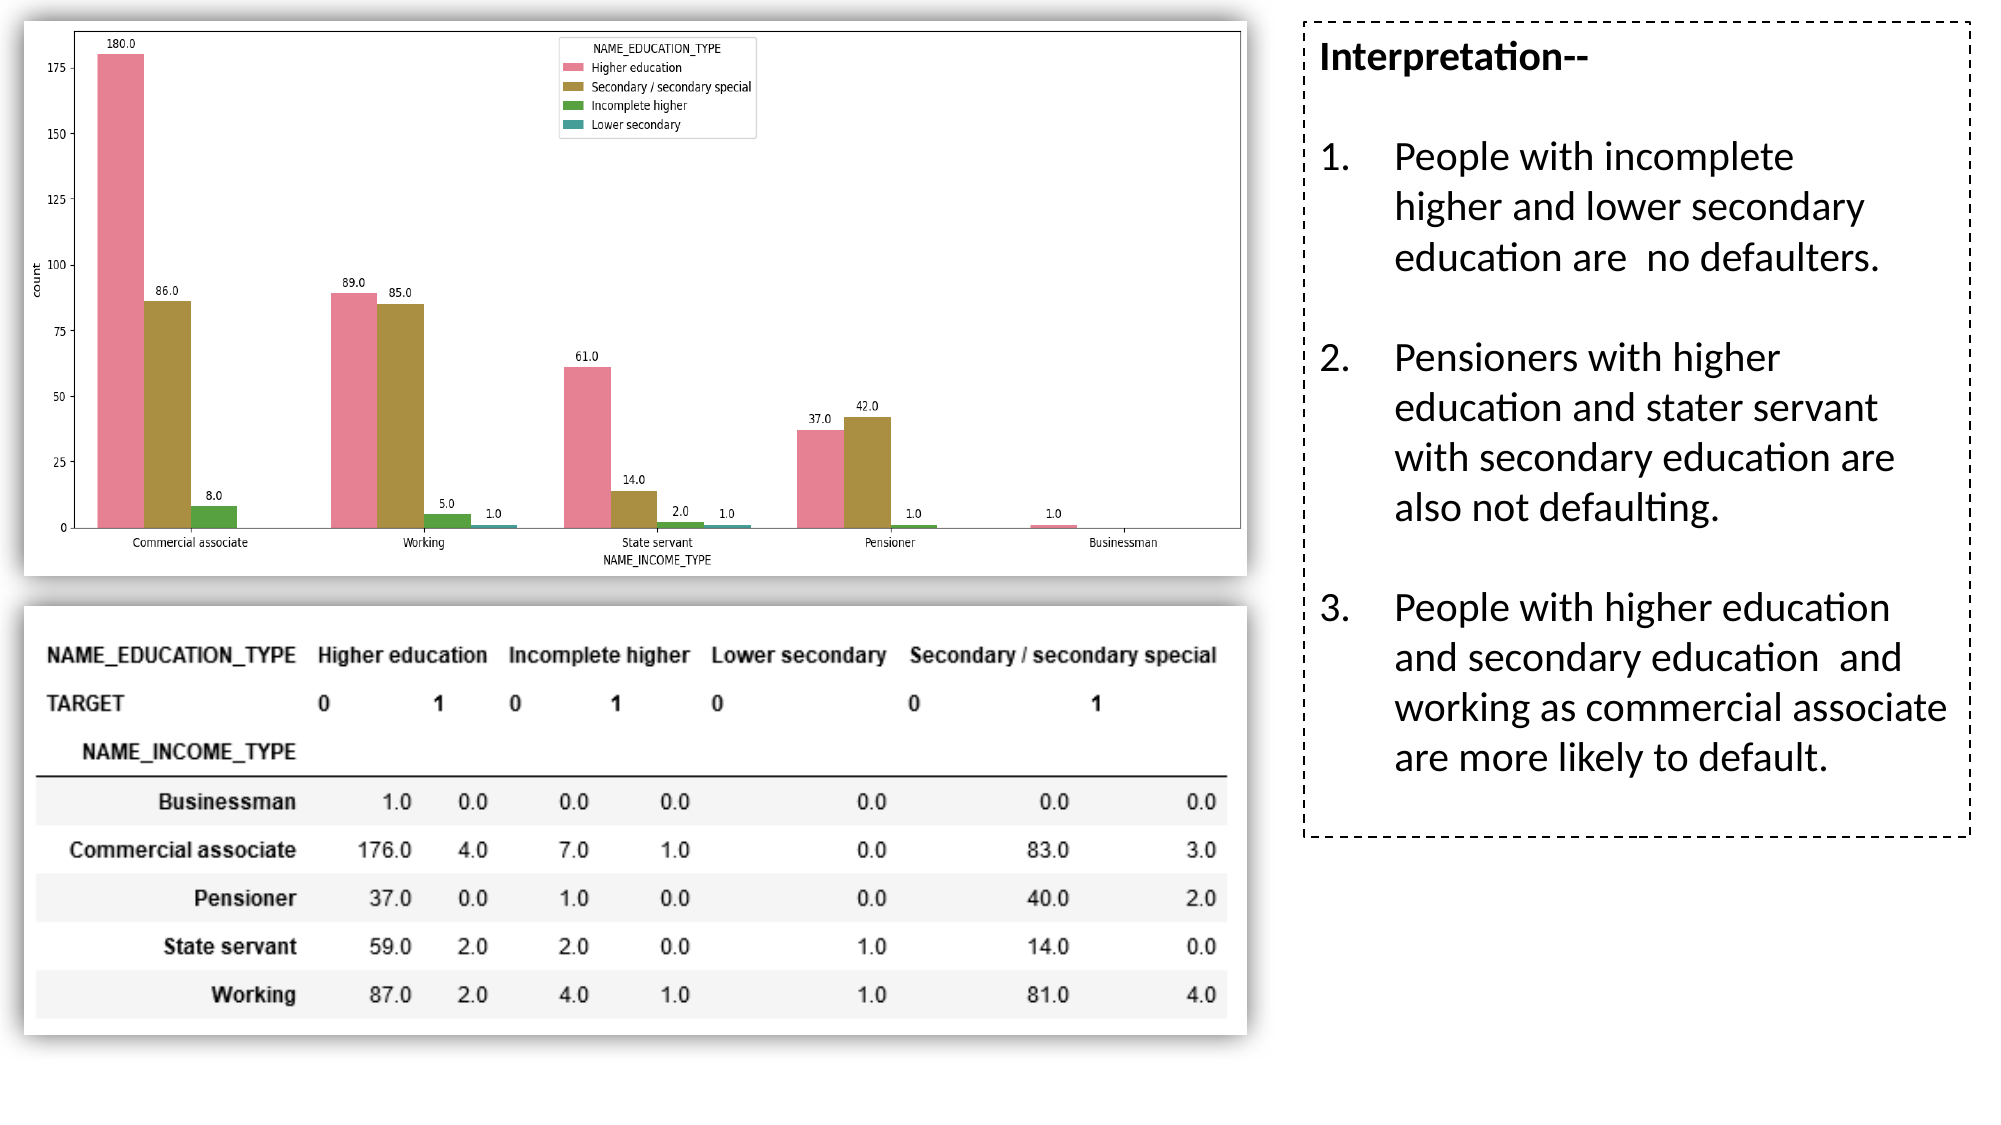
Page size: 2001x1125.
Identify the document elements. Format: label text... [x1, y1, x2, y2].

text_box Interpretation-- People with incomplete higher and lower secondary education are no defaulters. Pensioners with higher education and stater servant with secondary education are also not defaulting. People with higher education and secondary education and working as commercial associate are more likely to default. [1304, 21, 1971, 837]
picture [24, 21, 1247, 576]
picture [24, 606, 1247, 1035]
